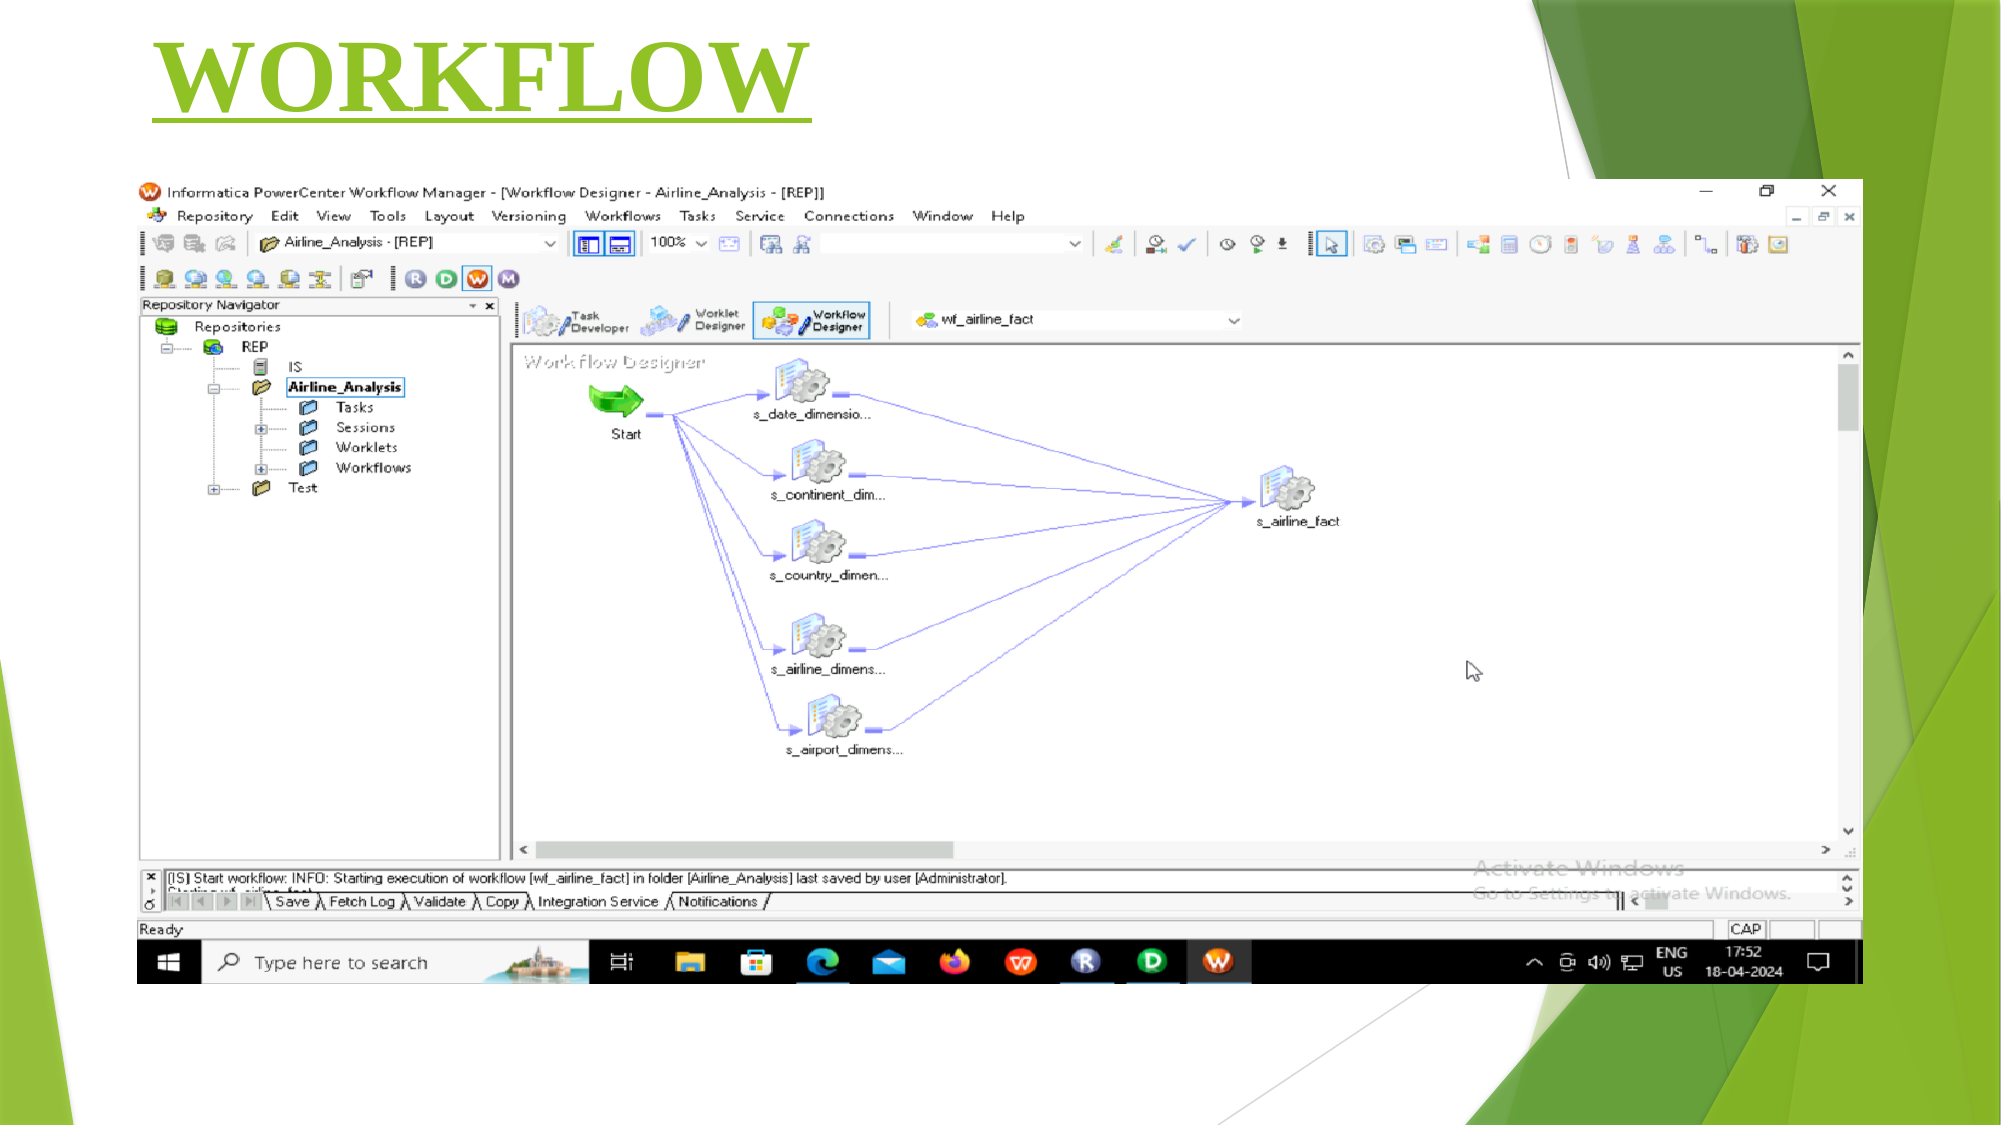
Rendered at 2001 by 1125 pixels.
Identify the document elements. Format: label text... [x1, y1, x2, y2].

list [136, 179, 1863, 985]
title WORKFLOW [137, 0, 1863, 179]
